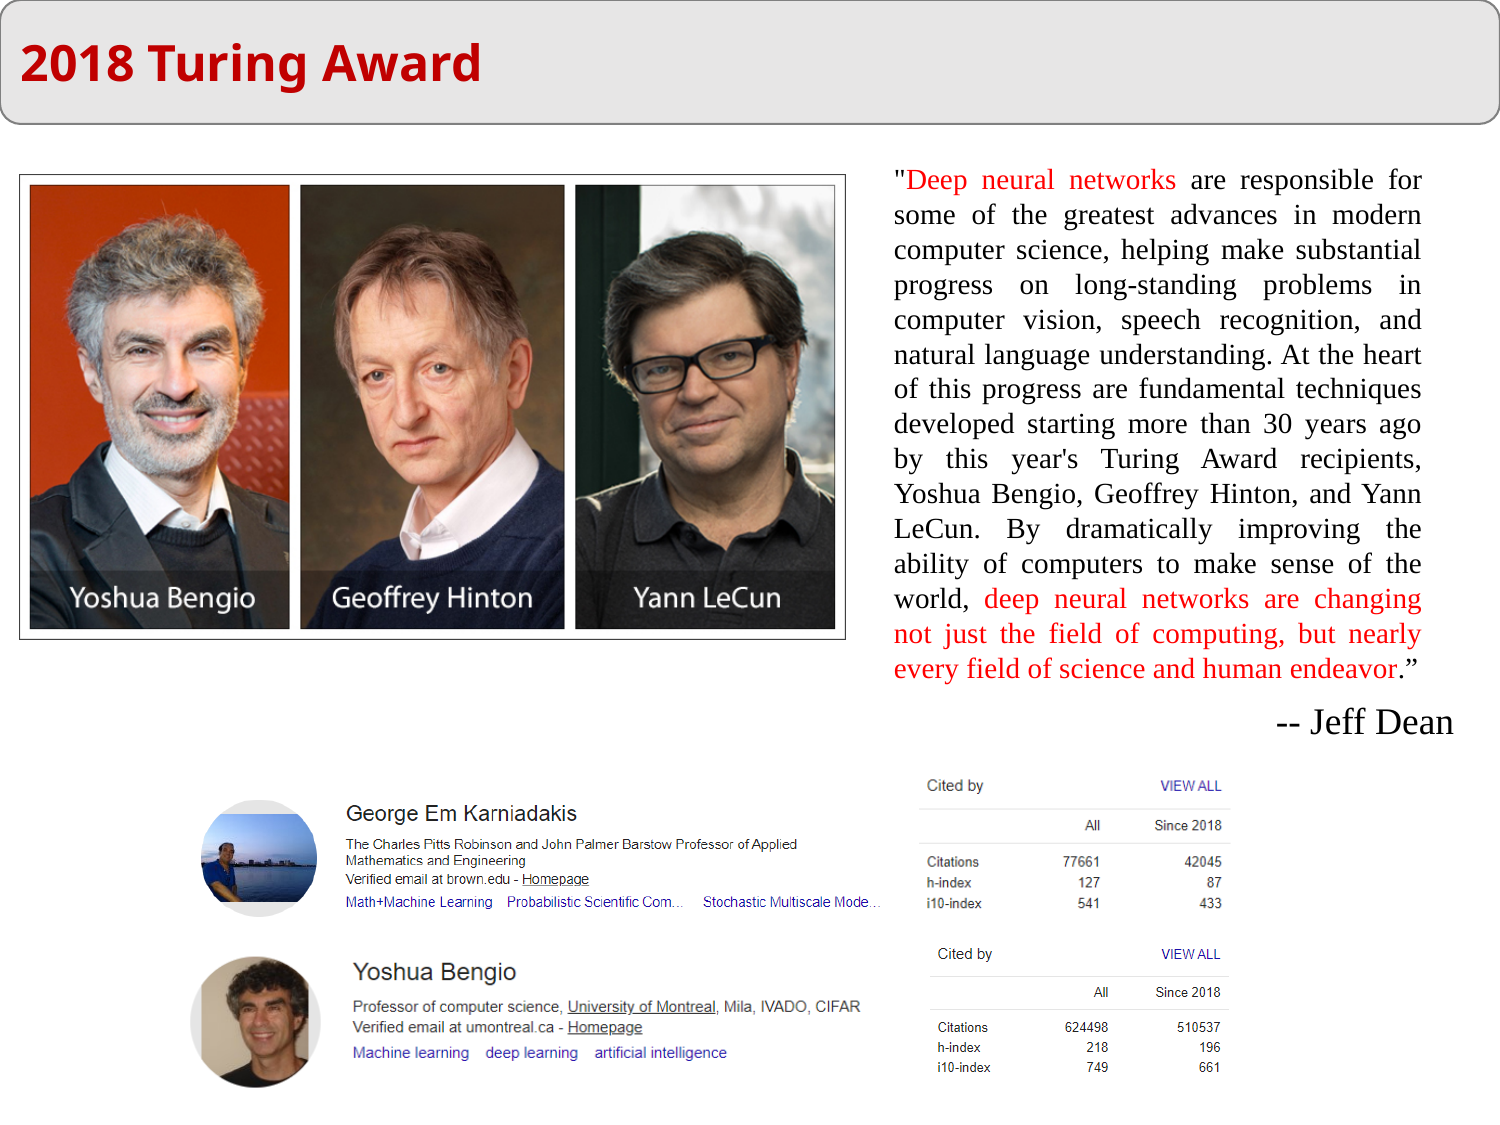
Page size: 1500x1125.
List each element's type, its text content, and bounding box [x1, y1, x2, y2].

picture [19, 174, 846, 640]
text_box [174, 929, 1244, 1106]
text_box -- Jeff Dean [1116, 689, 1472, 750]
text_box 2018 Turing Award [0, 0, 1500, 125]
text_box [174, 767, 1244, 929]
text_box "Deep neural networks are responsible for some of the greatest advances in modern computer science, helping make substantial progress on long-standing problems in computer vision, speech recognition, and natural language understanding. At the heart of this progress are fundamental techniques developed starting more than 30 years ago by this year's Turing Award recipients, Yoshua Bengio, Geoffrey Hinton, and Yann LeCun. By dramatically improving the ability of computers to make sense of the world, deep neural networks are changing not just the field of computing, but nearly every field of science and human endeavor.” [879, 152, 1438, 692]
